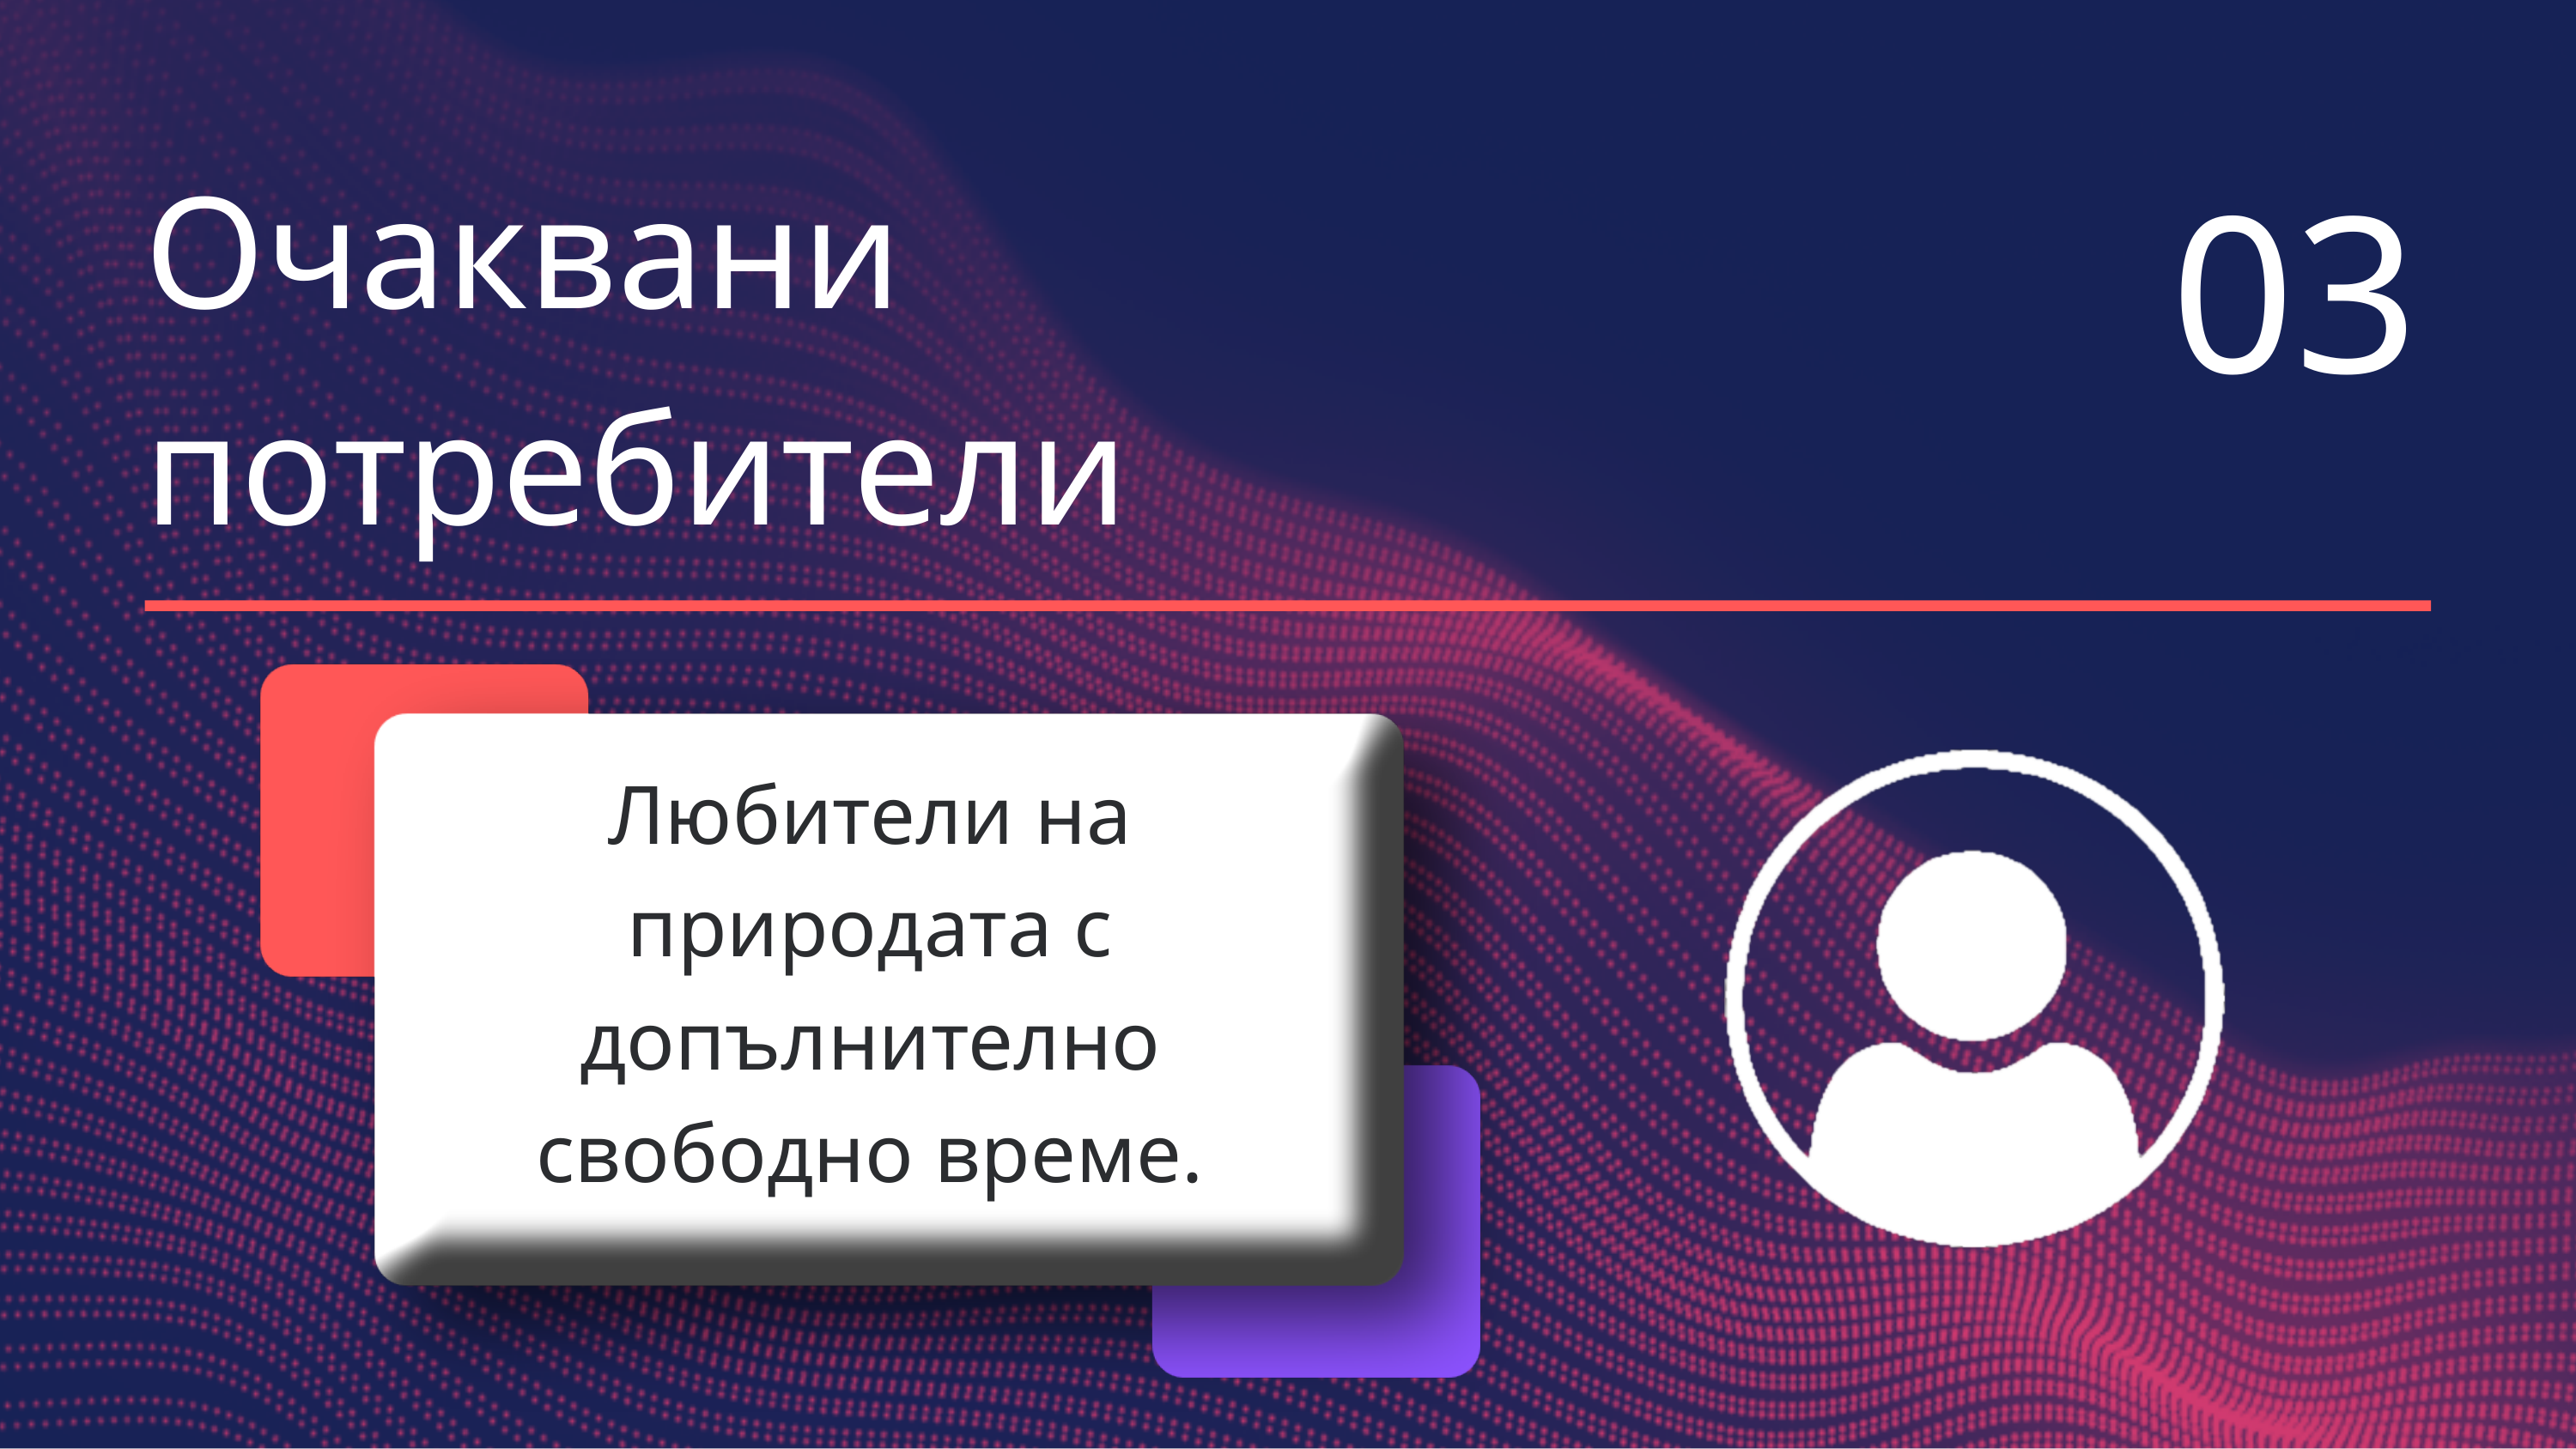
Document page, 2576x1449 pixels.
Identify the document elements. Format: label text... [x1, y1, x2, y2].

text_box [1862, 743, 2231, 1257]
text_box 03 [2155, 112, 2435, 416]
text_box [0, 0, 2576, 1449]
text_box Очаквани потребители [144, 123, 1245, 556]
text_box Любители на природата с допълнително свободно време. [483, 748, 1257, 1198]
text_box [0, 170, 1862, 1449]
